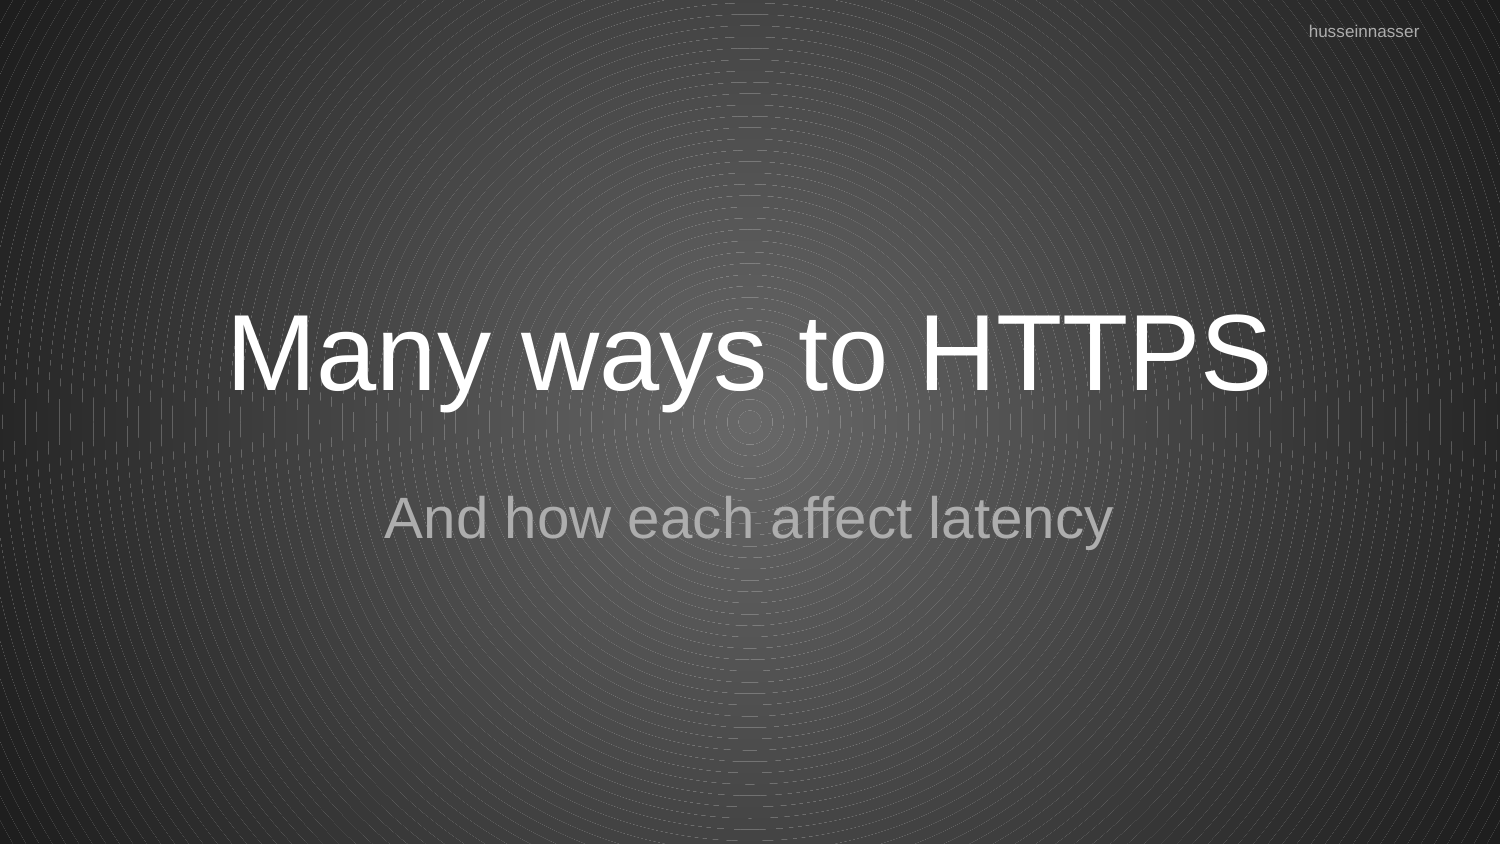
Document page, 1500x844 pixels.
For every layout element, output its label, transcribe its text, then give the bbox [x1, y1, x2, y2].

subtitle And how each affect latency [51, 464, 1449, 595]
subtitle husseinnasser [1236, 11, 1492, 53]
title Many ways to HTTPS [51, 90, 1449, 427]
